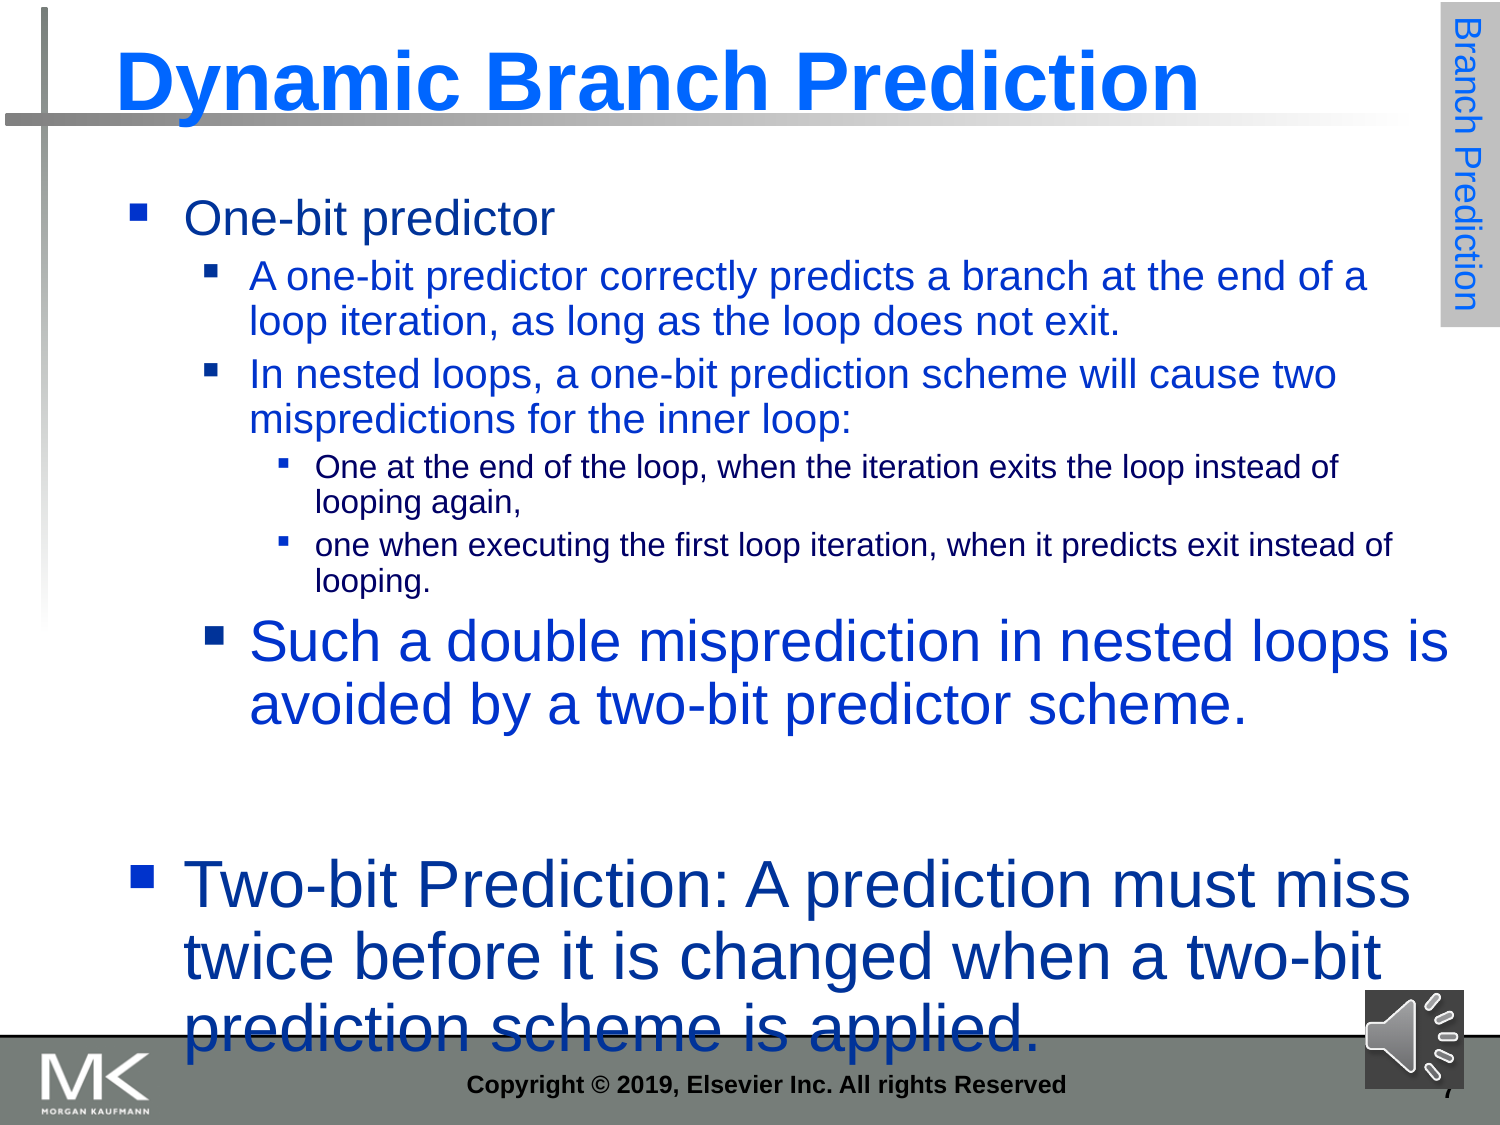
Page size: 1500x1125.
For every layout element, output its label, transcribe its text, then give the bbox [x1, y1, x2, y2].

list One-bit predictor A one-bit predictor correctly predicts a branch at the end of a loop iteration, as long as the loop does not exit. In nested loops, a one-bit prediction scheme will cause two mispredictions for the inner loop: One at the end of the loop, when the iteration exits the loop instead of looping again, one when executing the first loop iteration, when it predicts exit instead of looping. Such a double misprediction in nested loops is avoided by a two-bit predictor scheme. Two-bit Prediction: A prediction must miss twice before it is changed when a two-bit prediction scheme is applied. [111, 184, 1470, 1024]
picture [1364, 989, 1465, 1090]
text_box Branch Prediction [1440, 2, 1500, 328]
footer Copyright © 2019, Elsevier Inc. All rights Reserved [170, 1046, 1365, 1106]
picture [29, 1046, 160, 1123]
title Dynamic Branch Prediction [100, 17, 1440, 135]
